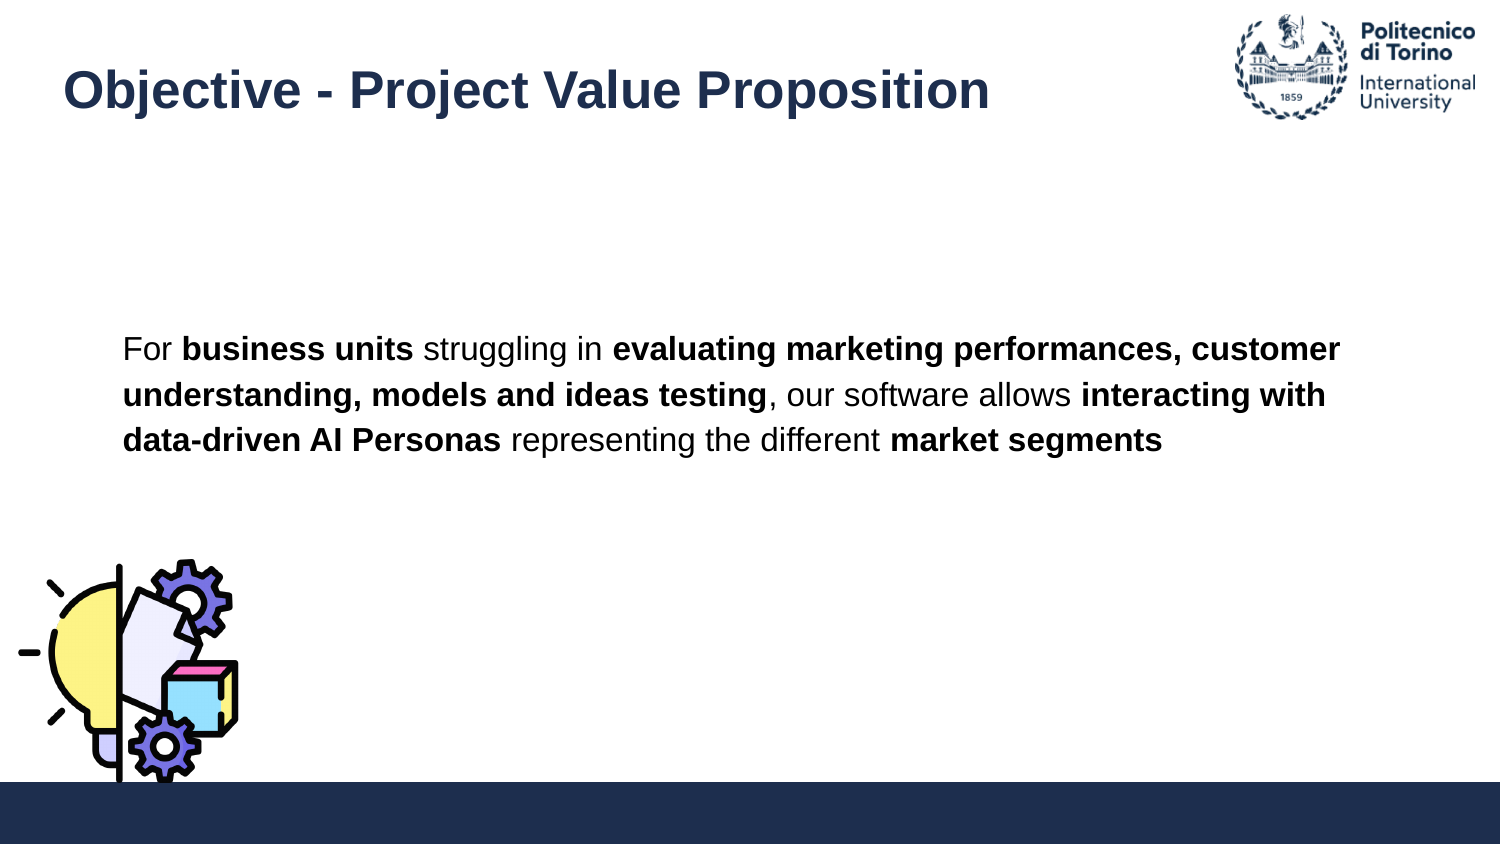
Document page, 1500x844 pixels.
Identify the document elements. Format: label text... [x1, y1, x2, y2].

picture [16, 559, 240, 783]
text_box For business units struggling in evaluating marketing performances, customer understanding, models and ideas testing, our software allows interacting with data-driven AI Personas representing the different market segments [107, 305, 1368, 474]
title Objective - Project Value Proposition [48, 40, 1157, 135]
picture [1235, 13, 1475, 120]
text_box [0, 782, 1500, 844]
